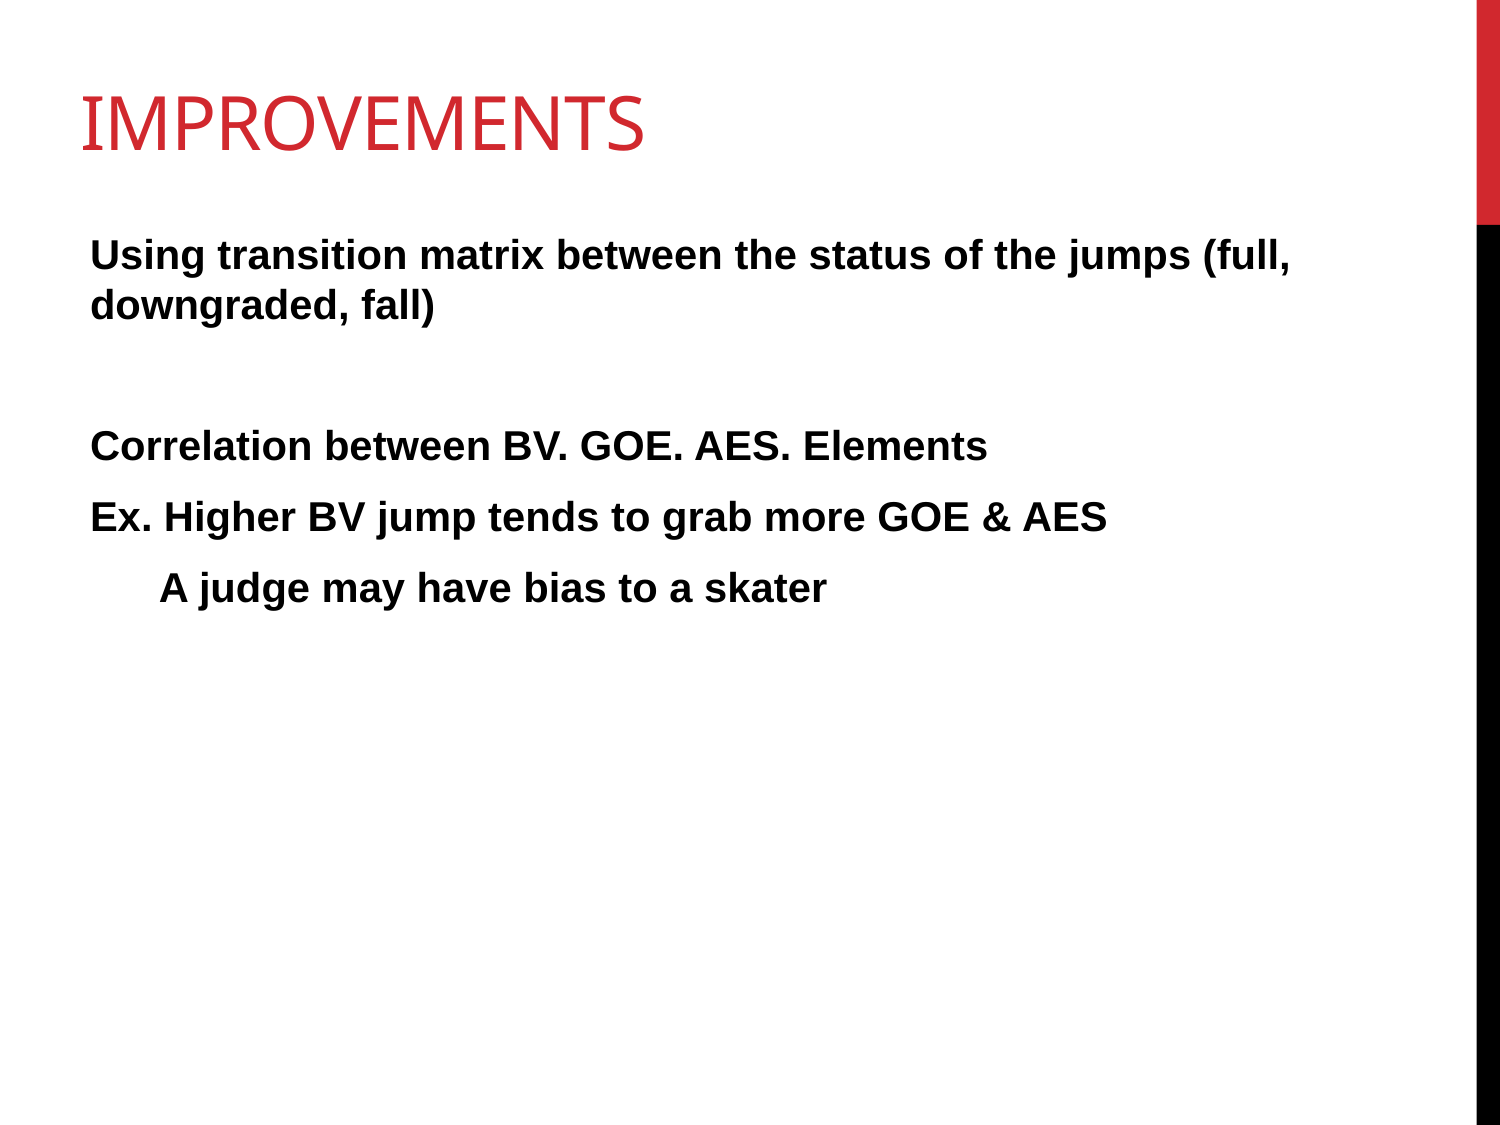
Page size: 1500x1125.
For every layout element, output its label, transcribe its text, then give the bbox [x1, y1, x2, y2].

list Using transition matrix between the status of the jumps (full, downgraded, fall) Correlation between BV. GOE. AES. Elements Ex. Higher BV jump tends to grab more GOE & AES A judge may have bias to a skater [75, 219, 1325, 1005]
title IMPROVEMENTS [64, 54, 1015, 174]
